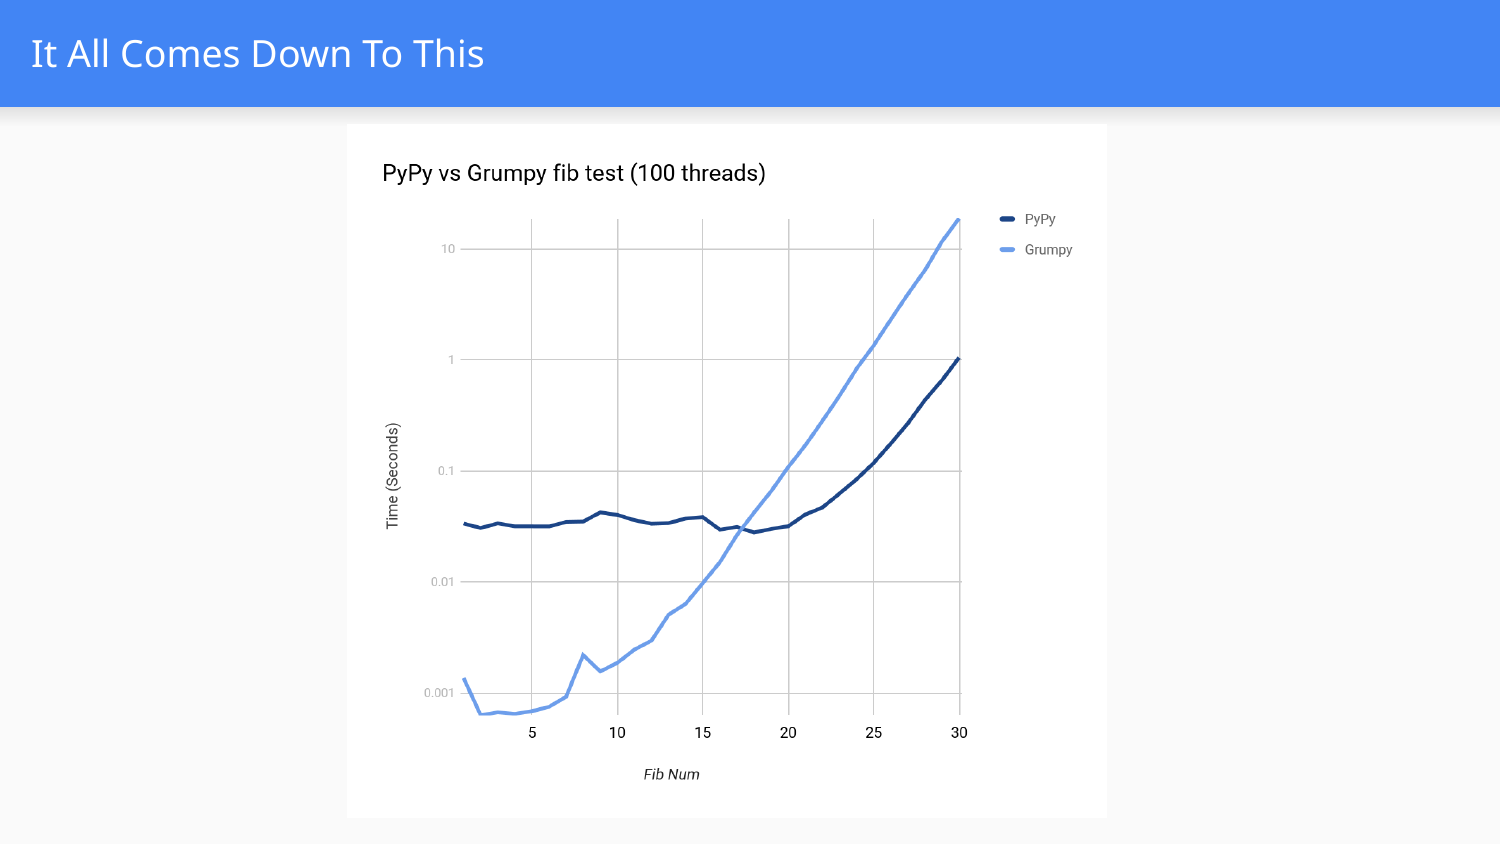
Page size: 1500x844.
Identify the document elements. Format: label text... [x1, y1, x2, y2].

title It All Comes Down To This [16, 2, 1464, 102]
picture [347, 124, 1108, 818]
